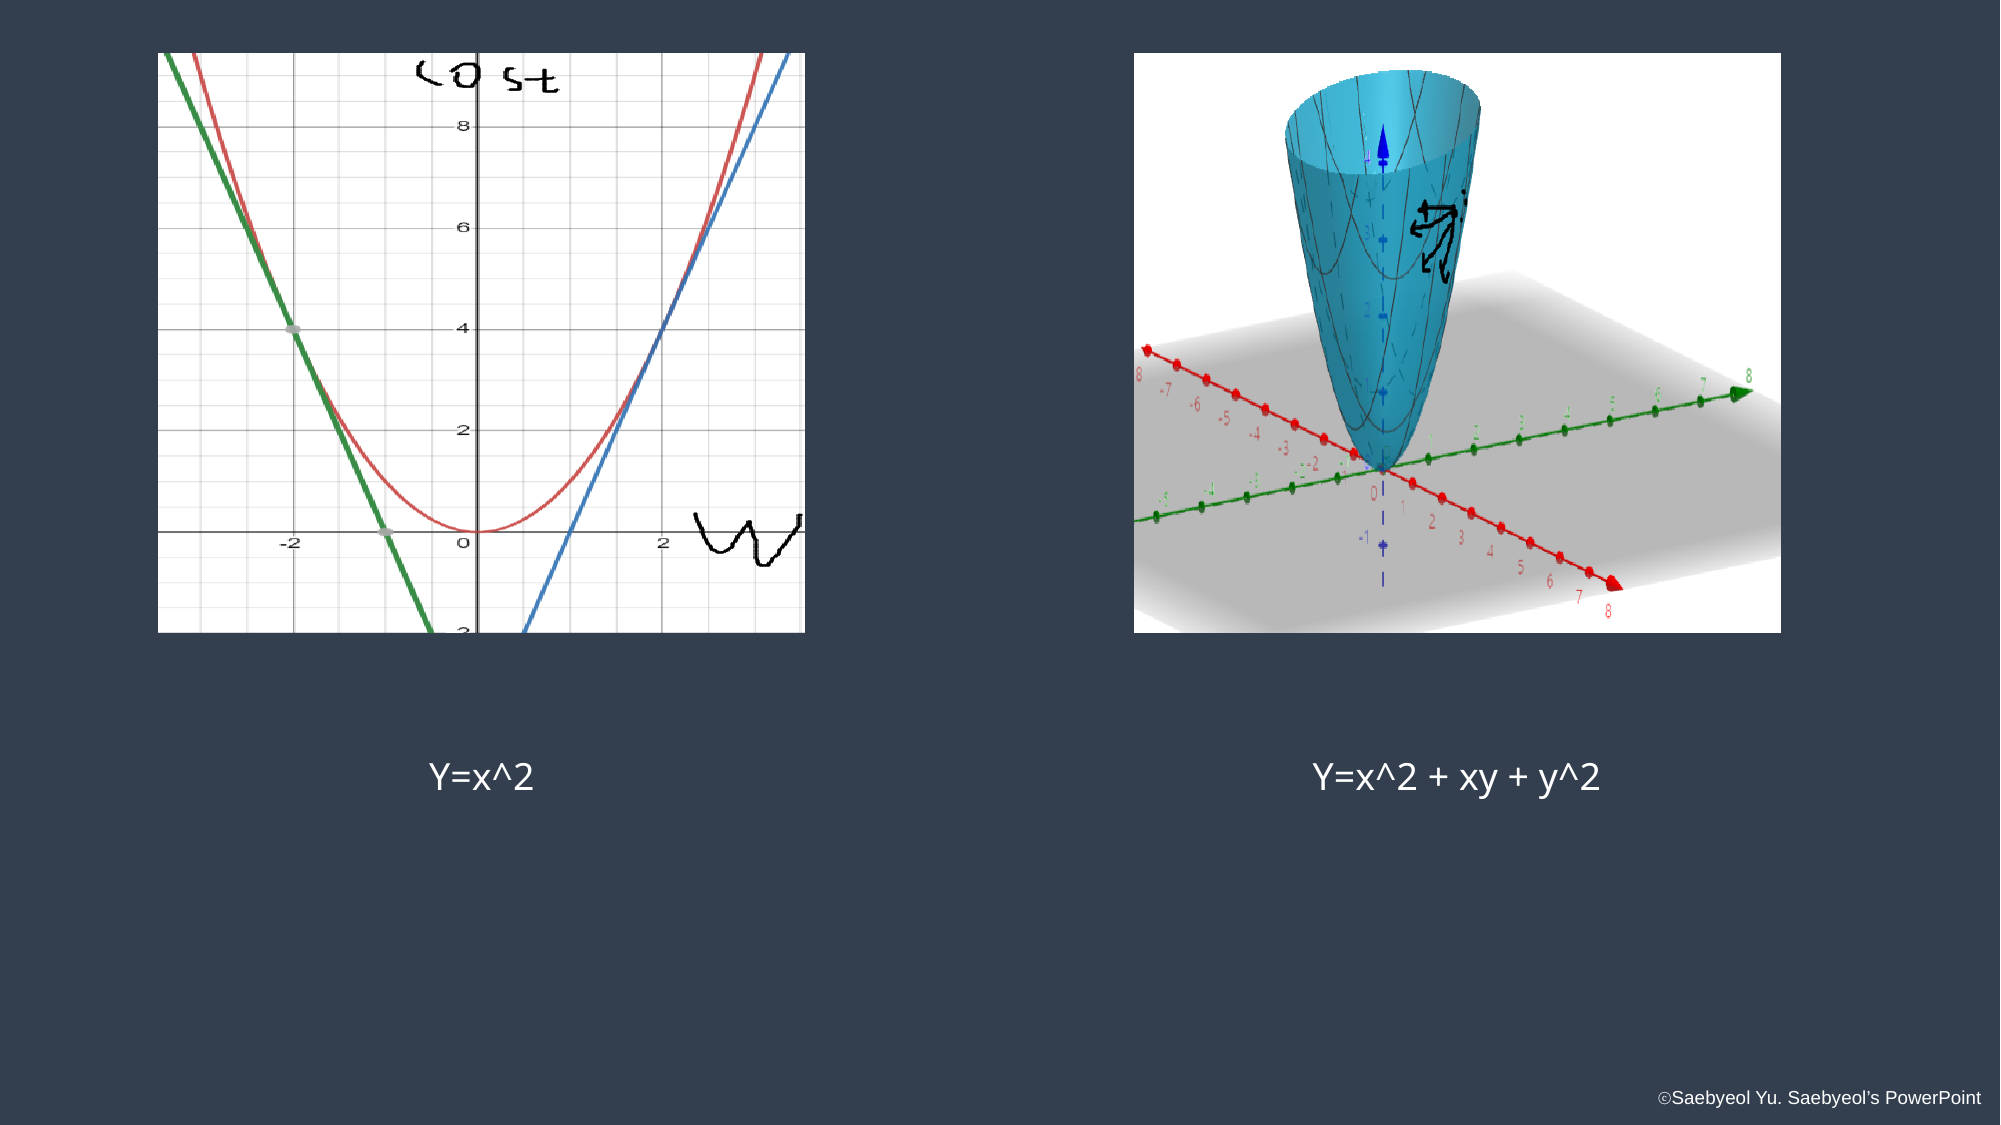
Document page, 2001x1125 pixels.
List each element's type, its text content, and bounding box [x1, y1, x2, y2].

picture [158, 53, 805, 633]
text_box Y=x^2 [242, 745, 721, 806]
picture [1134, 53, 1781, 633]
text_box Y=x^2 + xy + y^2 [1218, 745, 1697, 806]
